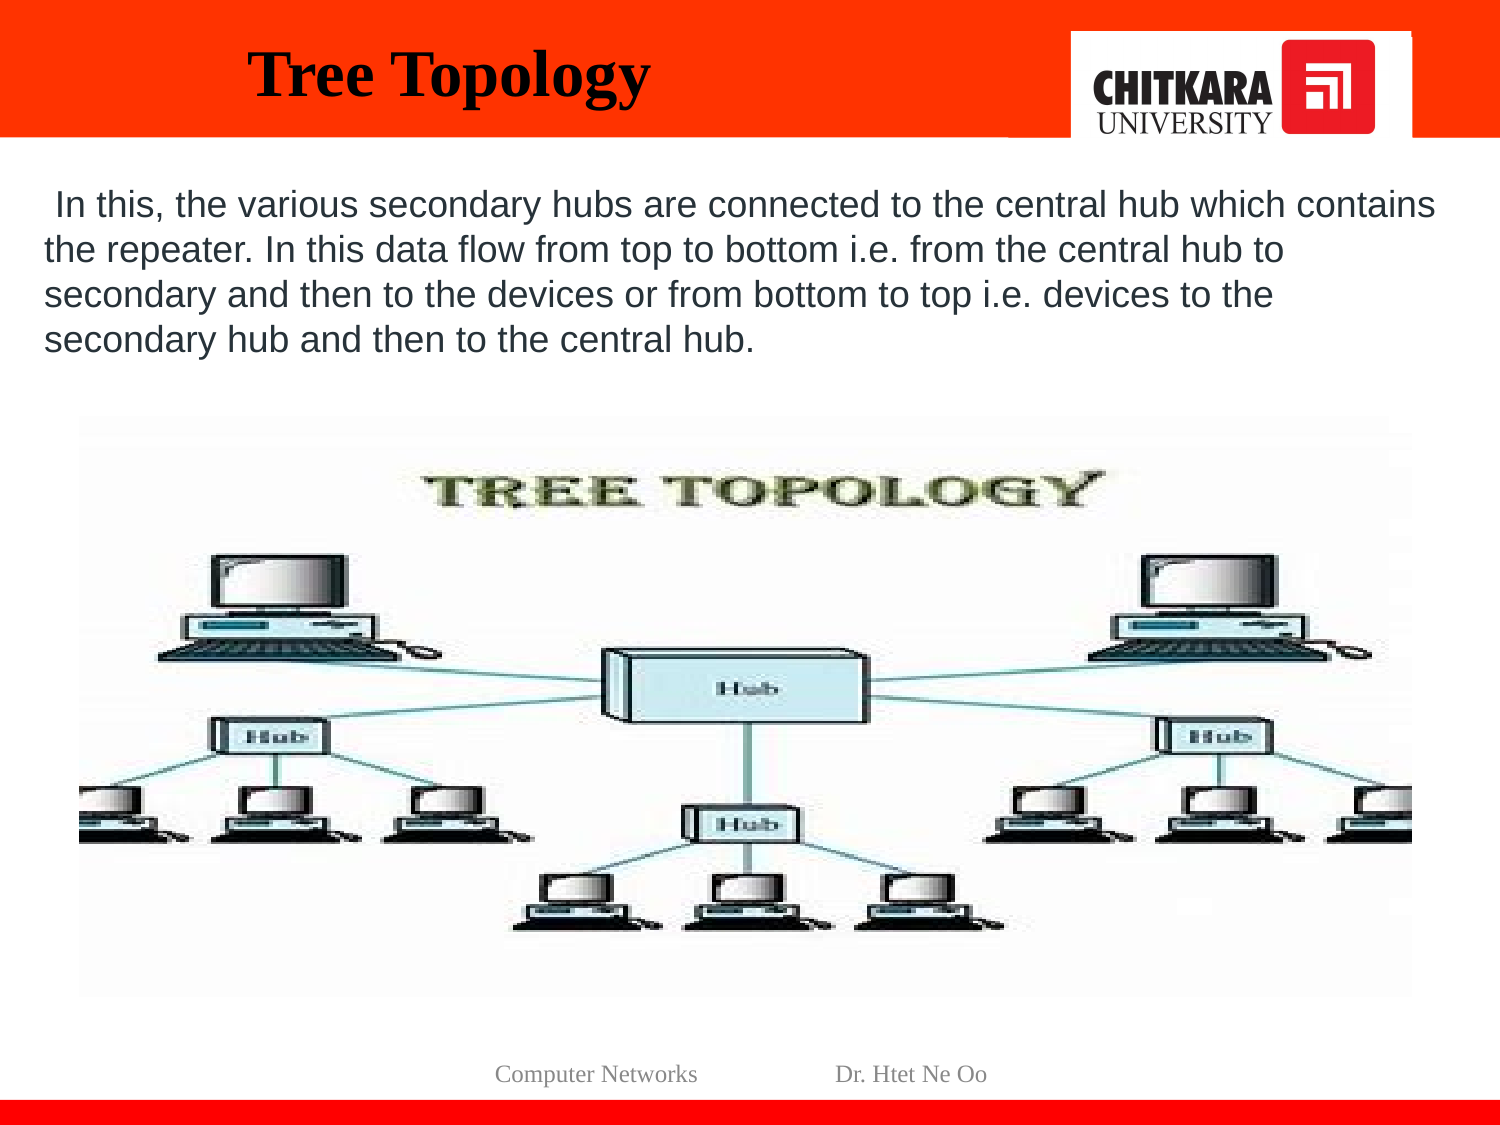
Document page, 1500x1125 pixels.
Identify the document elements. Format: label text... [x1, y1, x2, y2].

picture [79, 415, 1412, 997]
text_box In this, the various secondary hubs are connected to the central hub which contains the repeater. In this data flow from top to bottom i.e. from the central hub to secondary and then to the devices or from bottom to top i.e. devices to the secondary hub and then to the central hub. [29, 172, 1468, 368]
picture [1074, 37, 1390, 138]
title Tree Topology [0, 0, 900, 150]
footer Computer Networks Dr. Htet Ne Oo [57, 1042, 1425, 1103]
